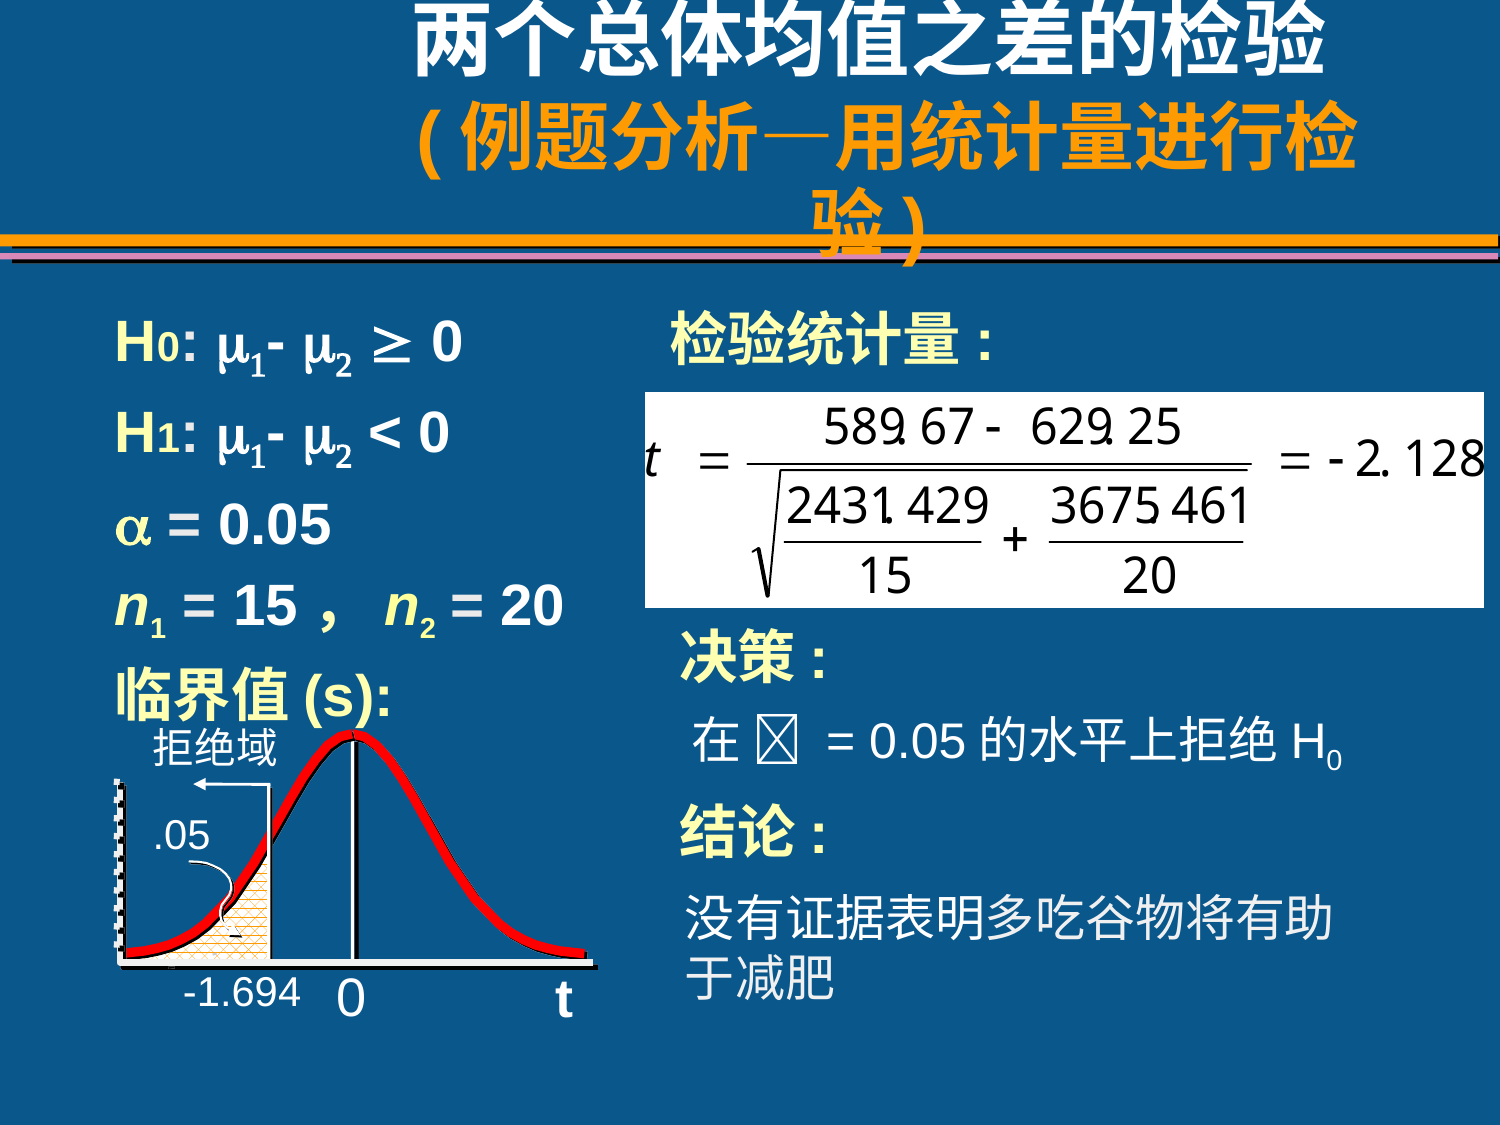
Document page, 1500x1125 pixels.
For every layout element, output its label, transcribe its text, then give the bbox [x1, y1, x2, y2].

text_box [645, 391, 1485, 608]
title 两个总体均值之差的检验 (例题分析—用统计量进行检验) [312, 37, 1425, 225]
text_box 在  = 0.05的水平上拒绝H0 [676, 700, 1387, 784]
list H0: 1- 2  0 H1: 1- 2 < 0  = 0.05 n1 = 15，n2 = 20 临界值(s): [99, 295, 732, 956]
text_box 没有证据表明多吃谷物将有助于减肥 [670, 878, 1396, 1014]
text_box 决策: [664, 613, 1052, 726]
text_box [113, 721, 594, 1029]
text_box 检验统计量: [654, 294, 1043, 365]
text_box 结论: [664, 788, 890, 889]
